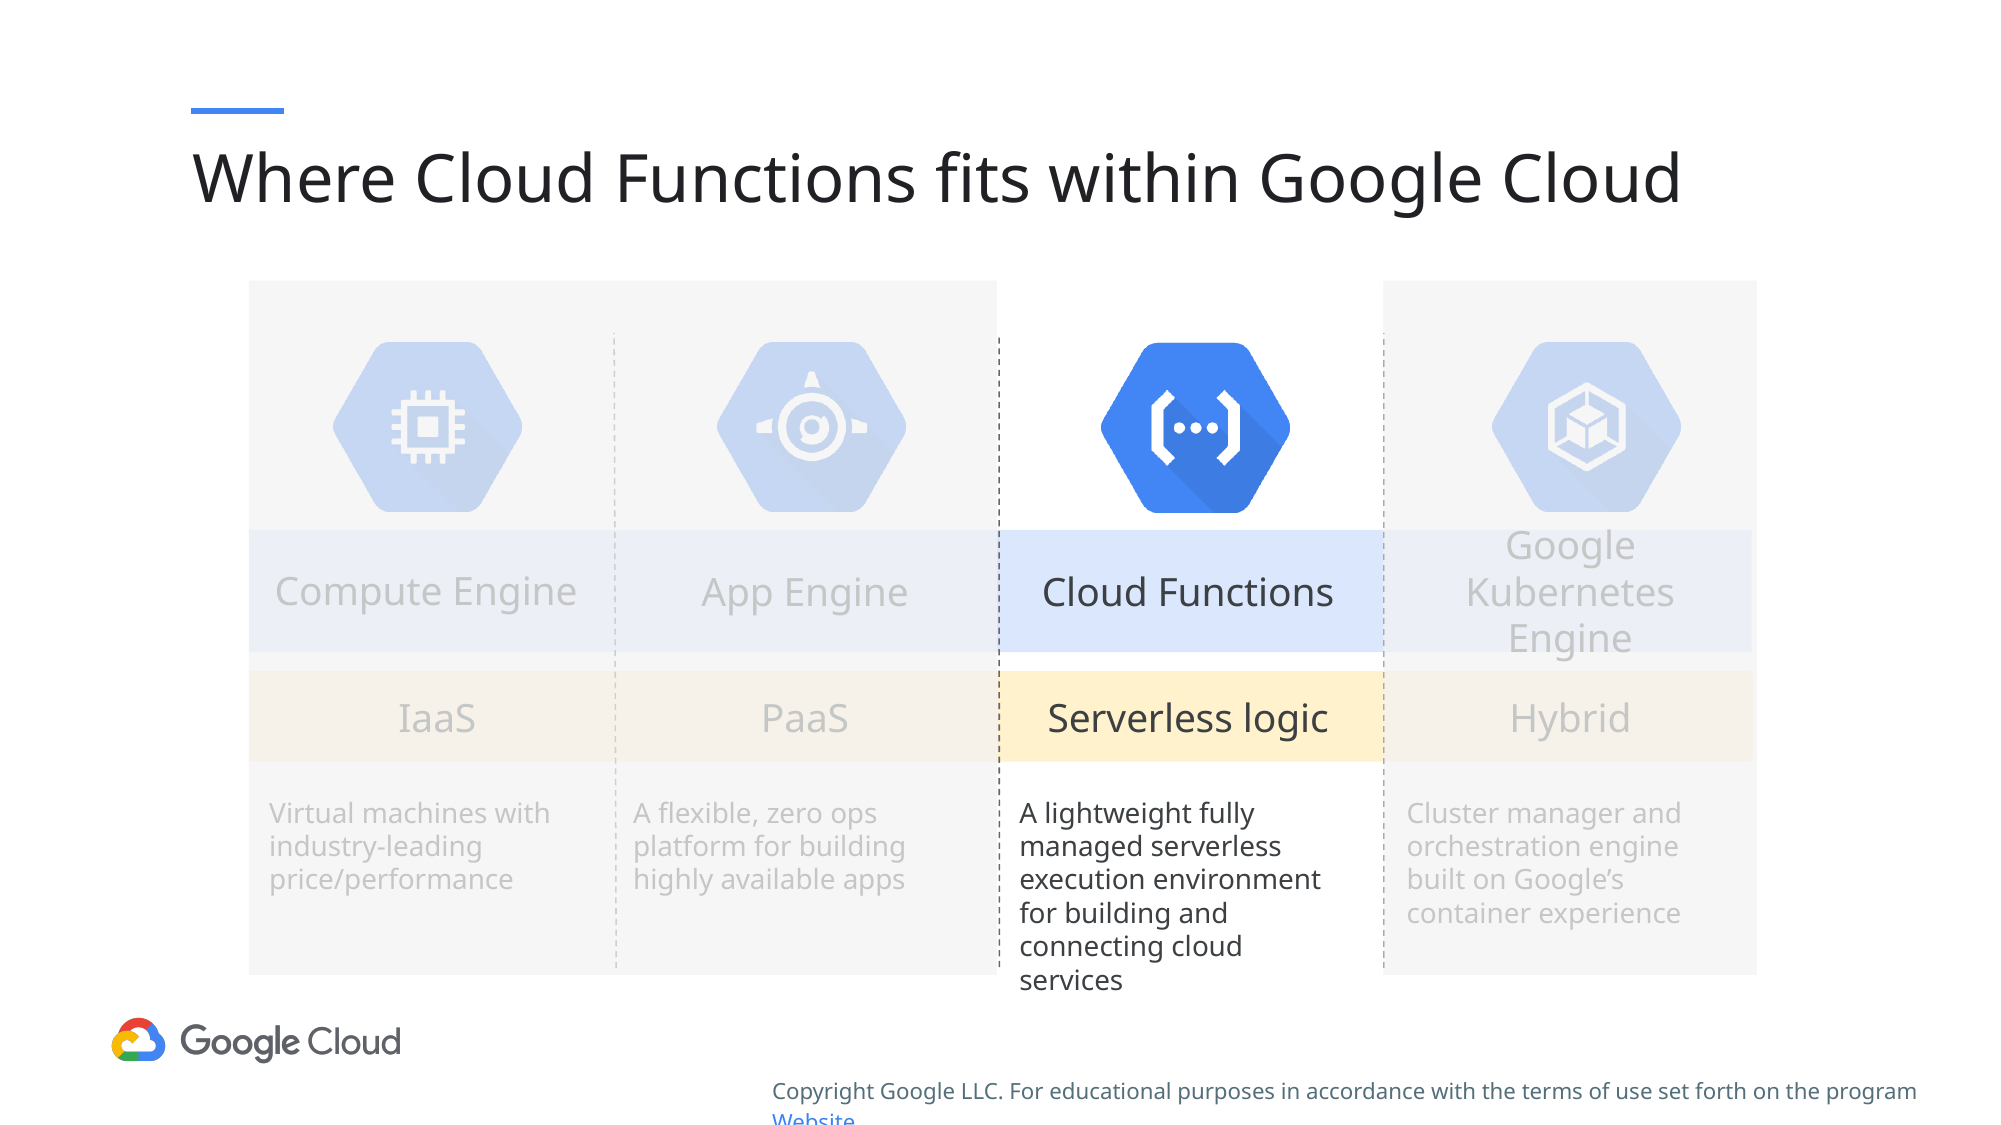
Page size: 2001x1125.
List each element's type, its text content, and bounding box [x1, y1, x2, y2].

text_box [1004, 671, 1379, 762]
text_box Cloud Functions [1007, 529, 1369, 652]
text_box Serverless logic [1007, 676, 1369, 757]
title Where Cloud Functions fits within Google Cloud [182, 126, 1799, 251]
picture [717, 332, 906, 522]
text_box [613, 332, 617, 969]
text_box A lightweight fully managed serverless execution environment for building and connecting cloud services [999, 795, 1365, 975]
picture [333, 332, 522, 522]
picture [1491, 332, 1681, 522]
picture [1101, 333, 1290, 522]
text_box [248, 280, 997, 975]
text_box [1383, 280, 1757, 975]
picture [110, 1012, 401, 1068]
text_box Copyright Google LLC. For educational purposes in accordance with the terms of use set forth on the program Website. [752, 1052, 1990, 1111]
text_box [1004, 529, 1379, 653]
